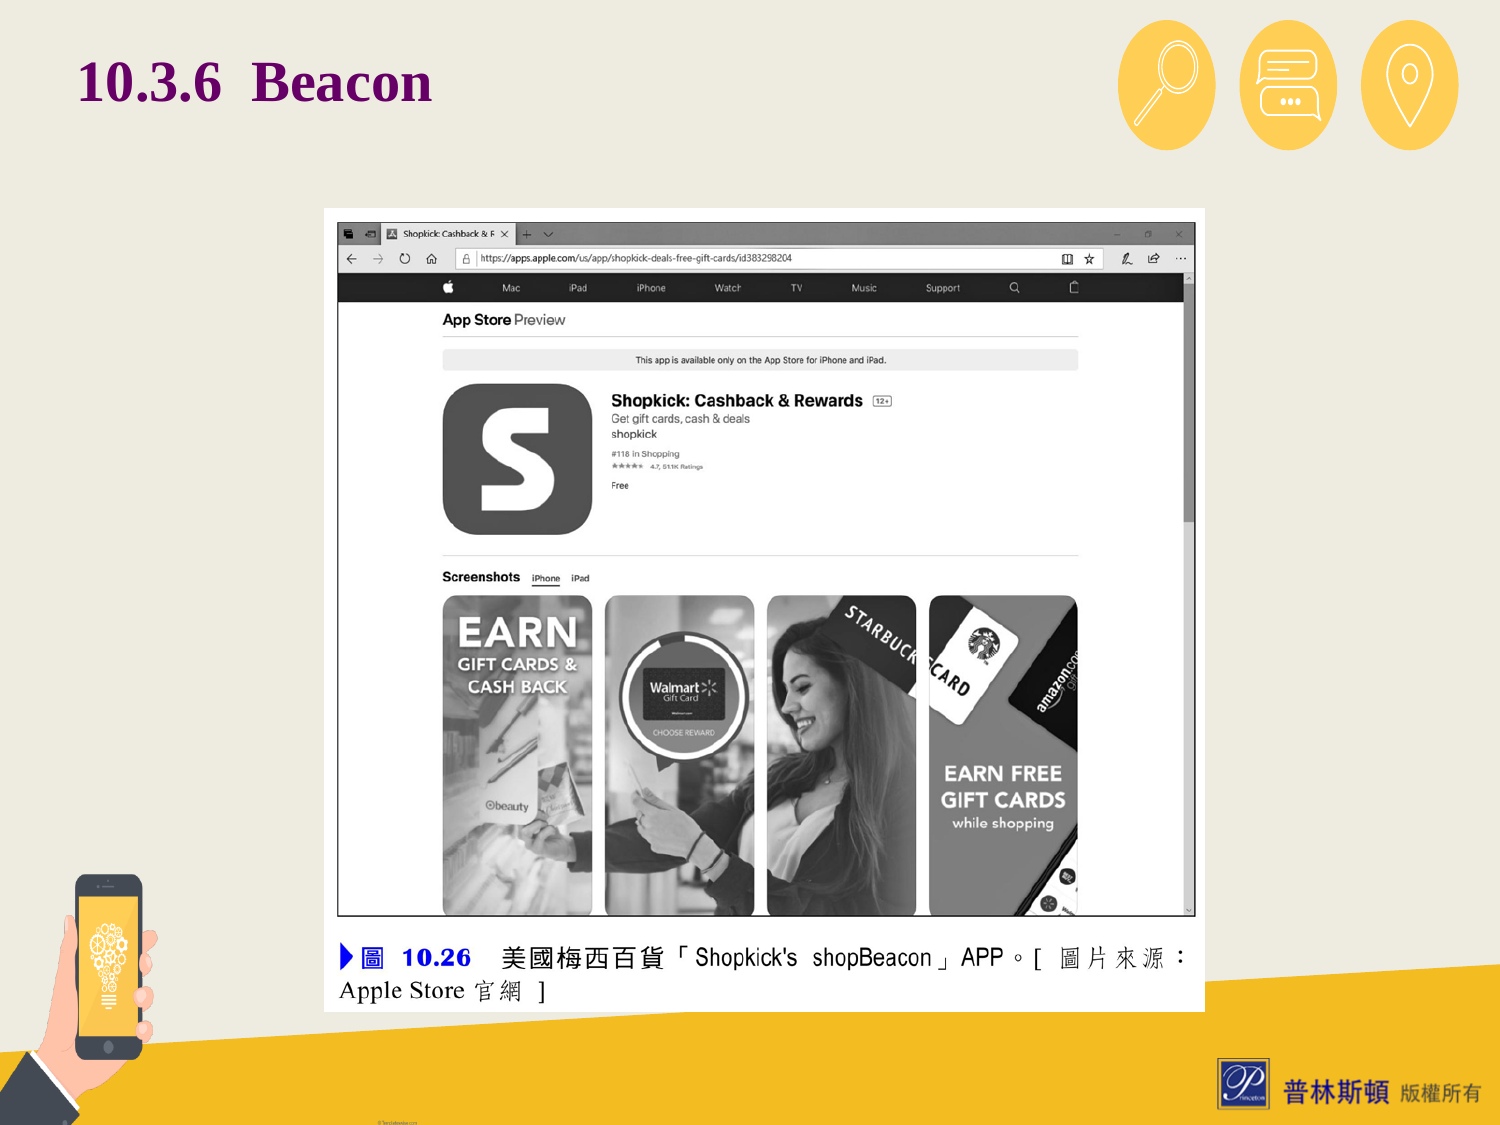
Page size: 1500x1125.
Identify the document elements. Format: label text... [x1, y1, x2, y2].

picture [0, 207, 1205, 1125]
title 10.3.6 Beacon [76, 19, 1459, 114]
picture [1217, 1058, 1500, 1125]
